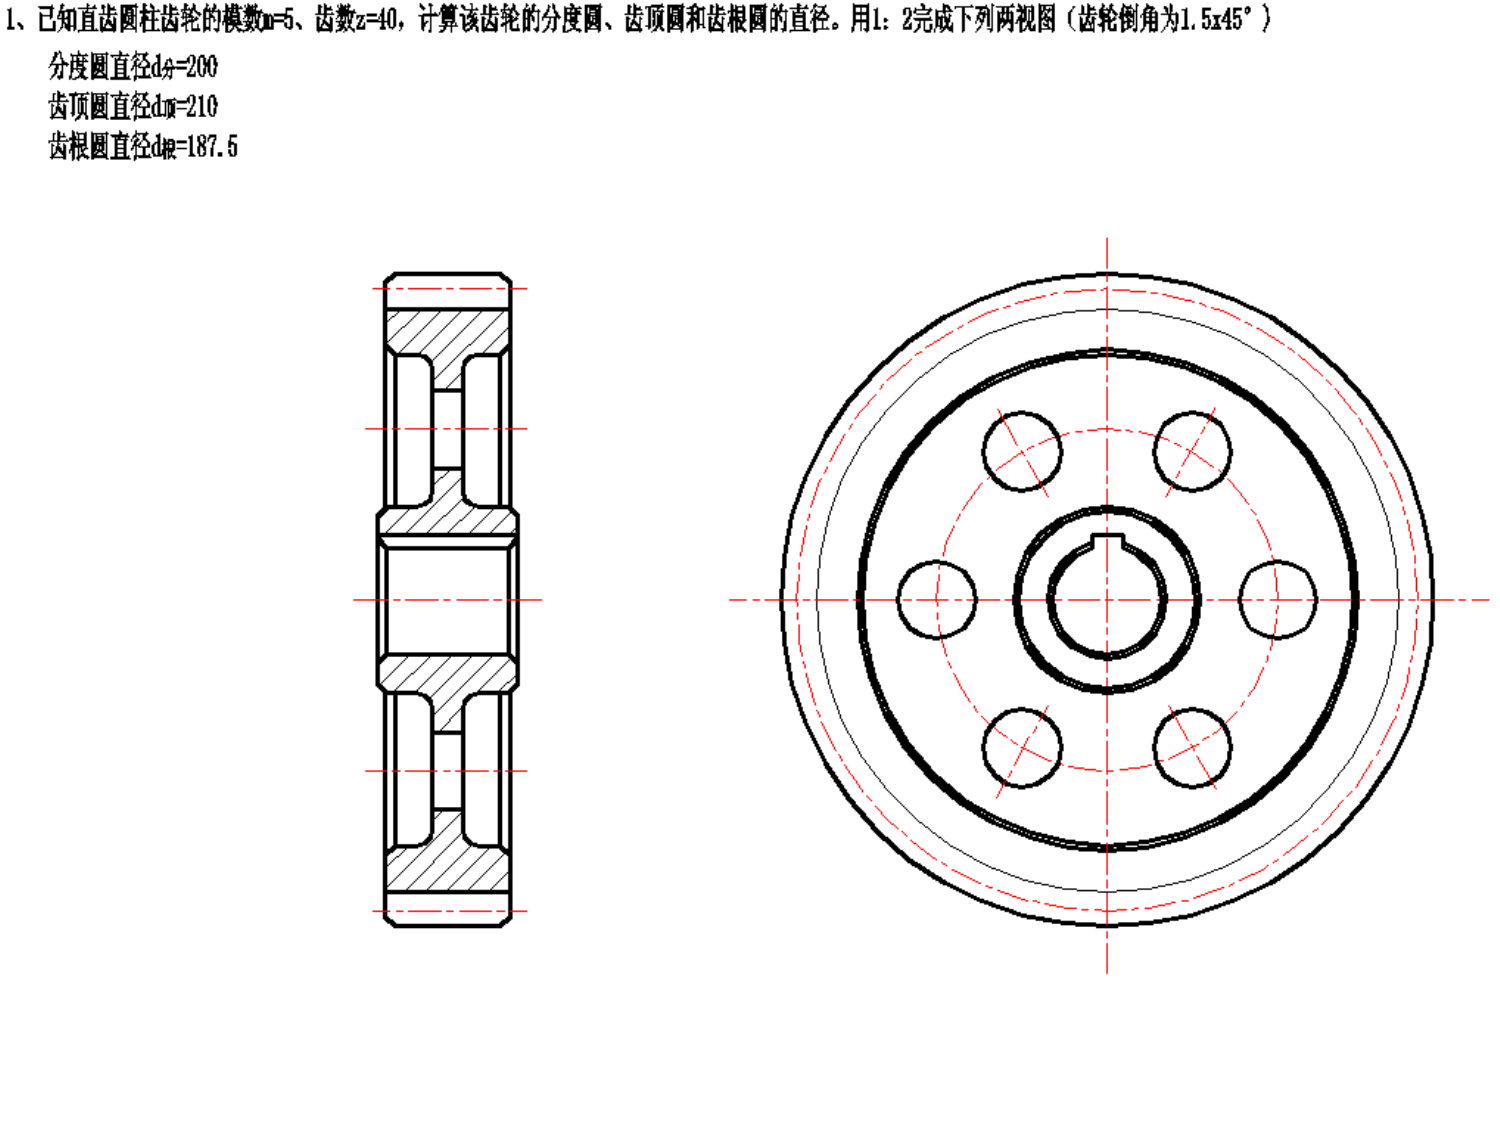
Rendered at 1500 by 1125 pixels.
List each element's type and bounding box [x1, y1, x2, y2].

picture [0, 0, 1500, 986]
